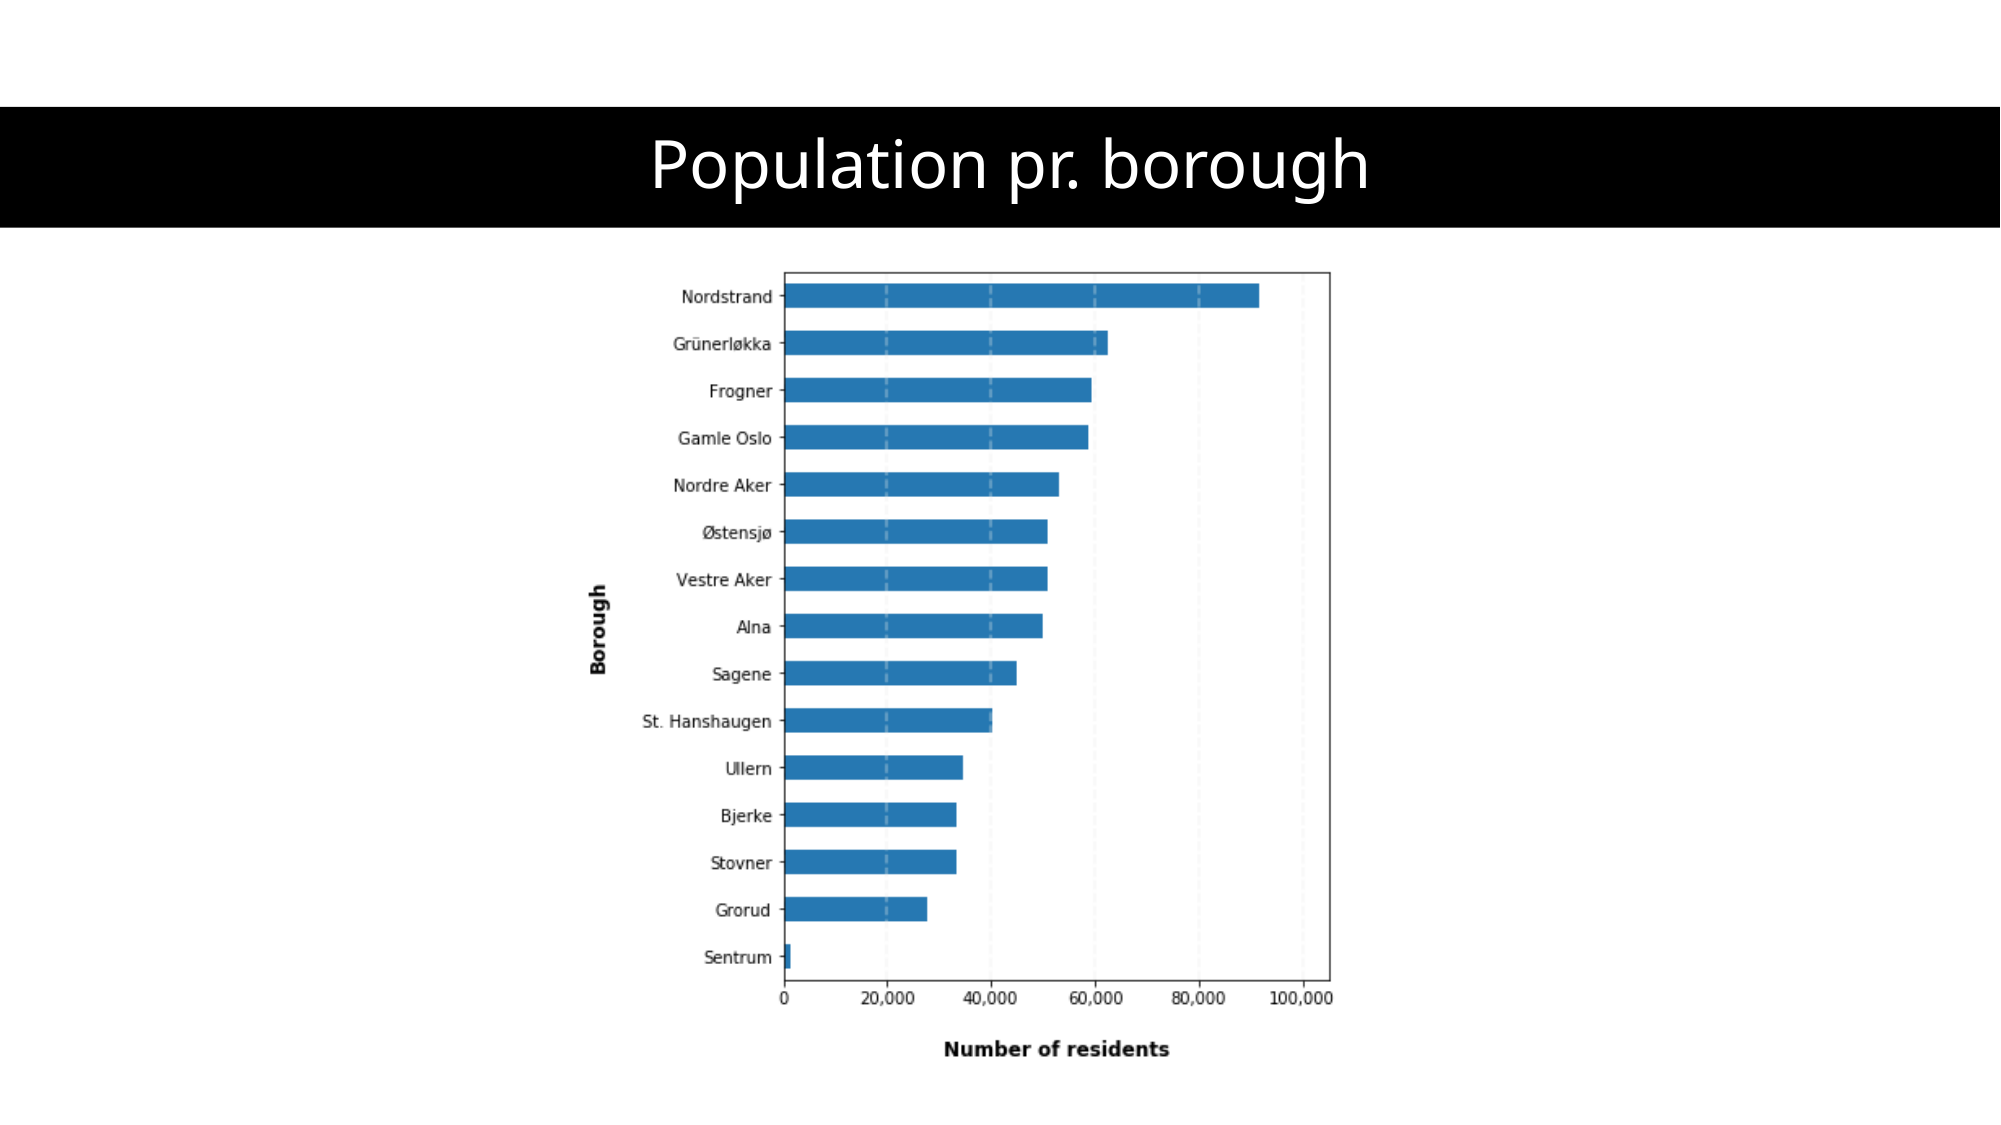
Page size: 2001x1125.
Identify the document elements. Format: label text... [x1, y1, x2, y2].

picture [576, 261, 1362, 1060]
title Population pr. borough [91, 105, 1931, 228]
text_box [0, 106, 2000, 229]
